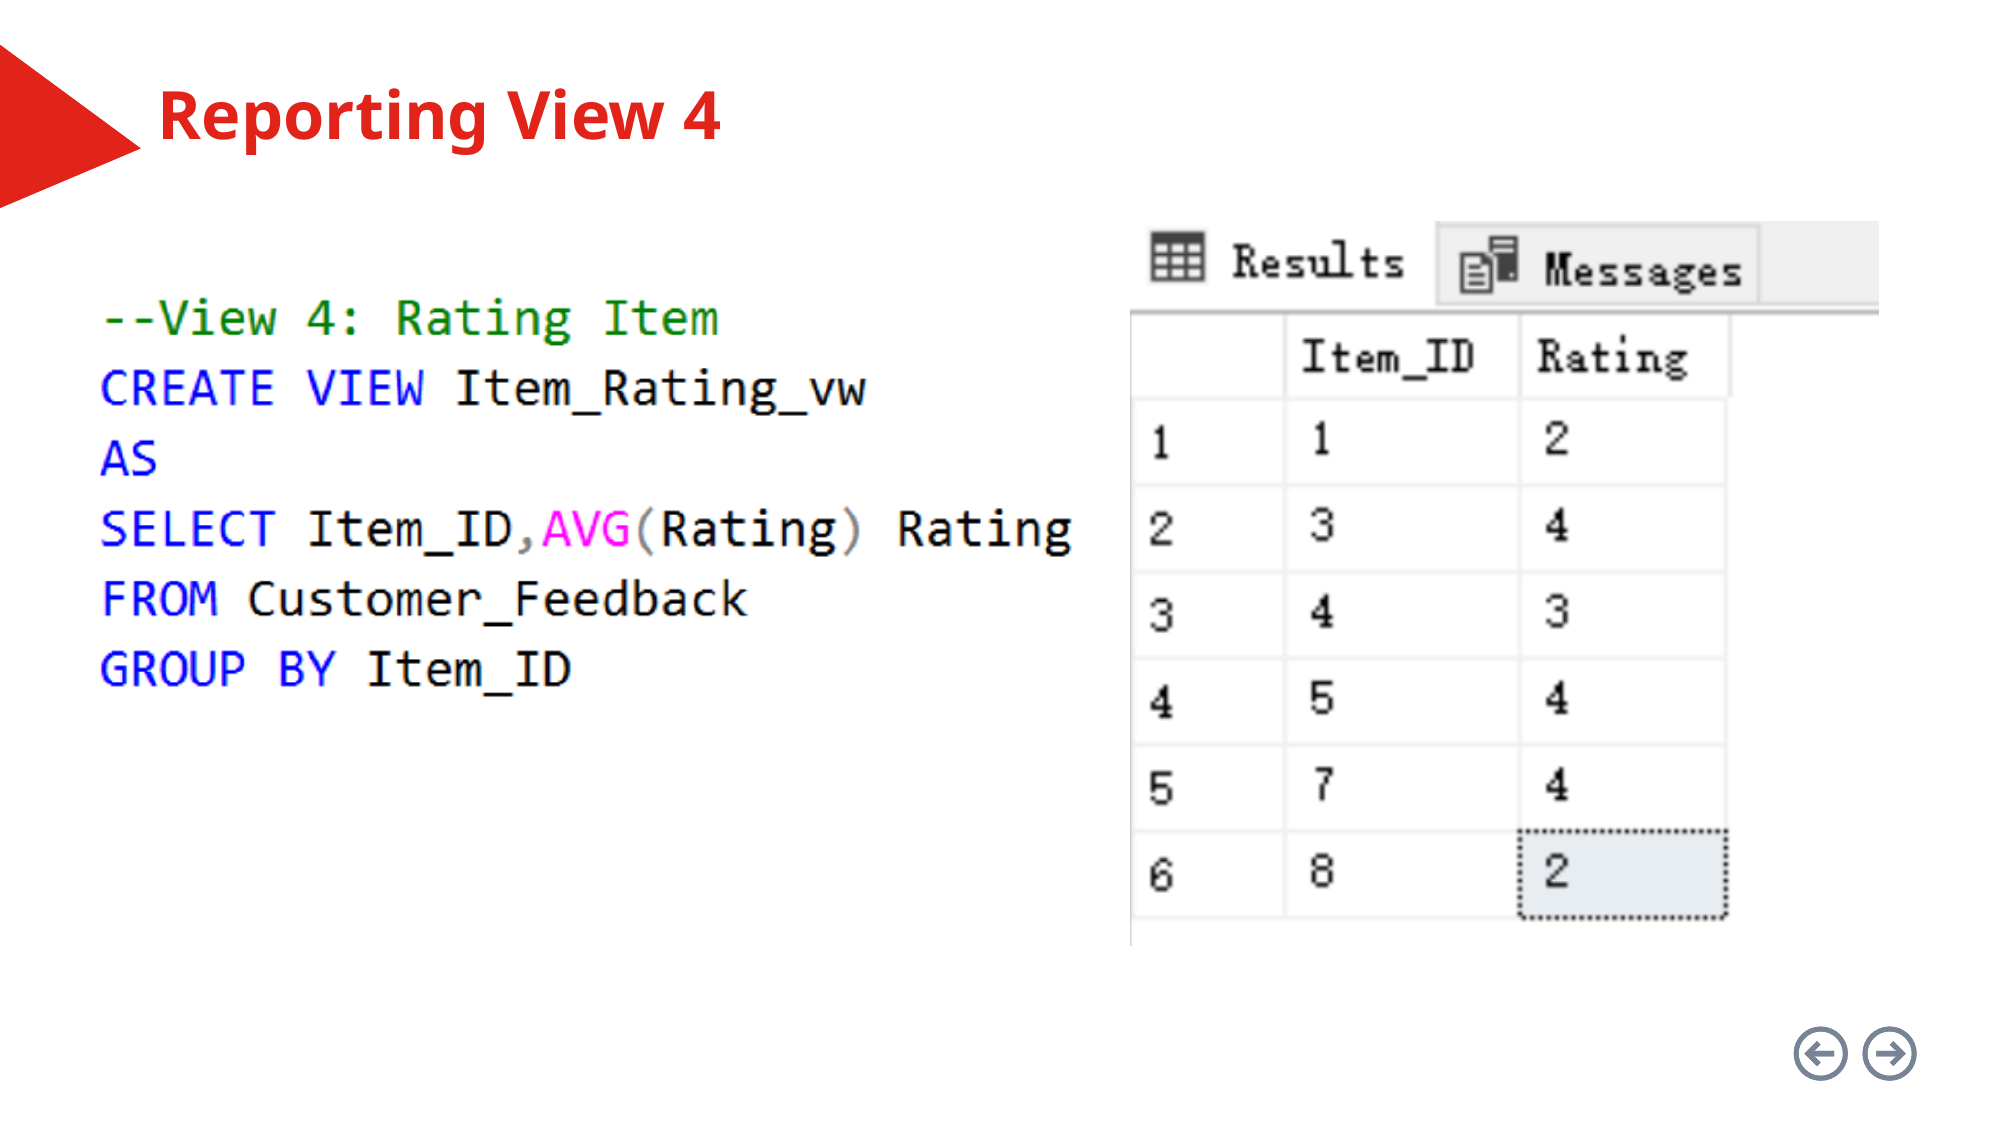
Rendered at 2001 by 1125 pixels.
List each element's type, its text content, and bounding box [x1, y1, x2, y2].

picture [67, 221, 1879, 946]
text_box Reporting View 4 [150, 65, 730, 161]
